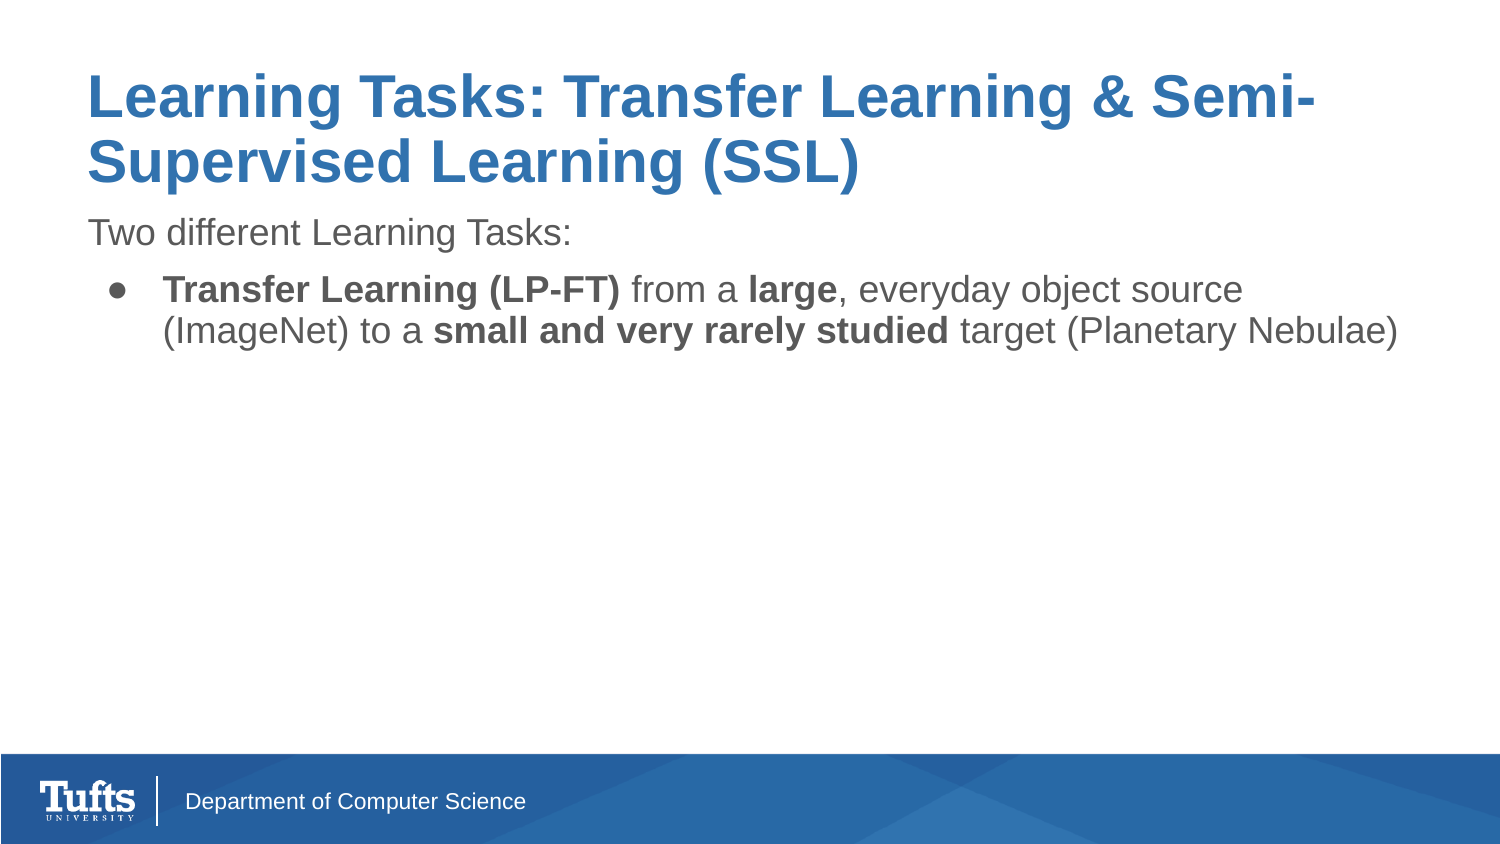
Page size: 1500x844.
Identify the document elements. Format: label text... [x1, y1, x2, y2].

picture [2, 2, 1500, 844]
list Two different Learning Tasks: Transfer Learning (LP-FT) from a large, everyday object source (ImageNet) to a small and very rarely studied target (Planetary Nebulae) [76, 207, 1430, 708]
title Learning Tasks: Transfer Learning & Semi-Supervised Learning (SSL) [76, 59, 1430, 207]
